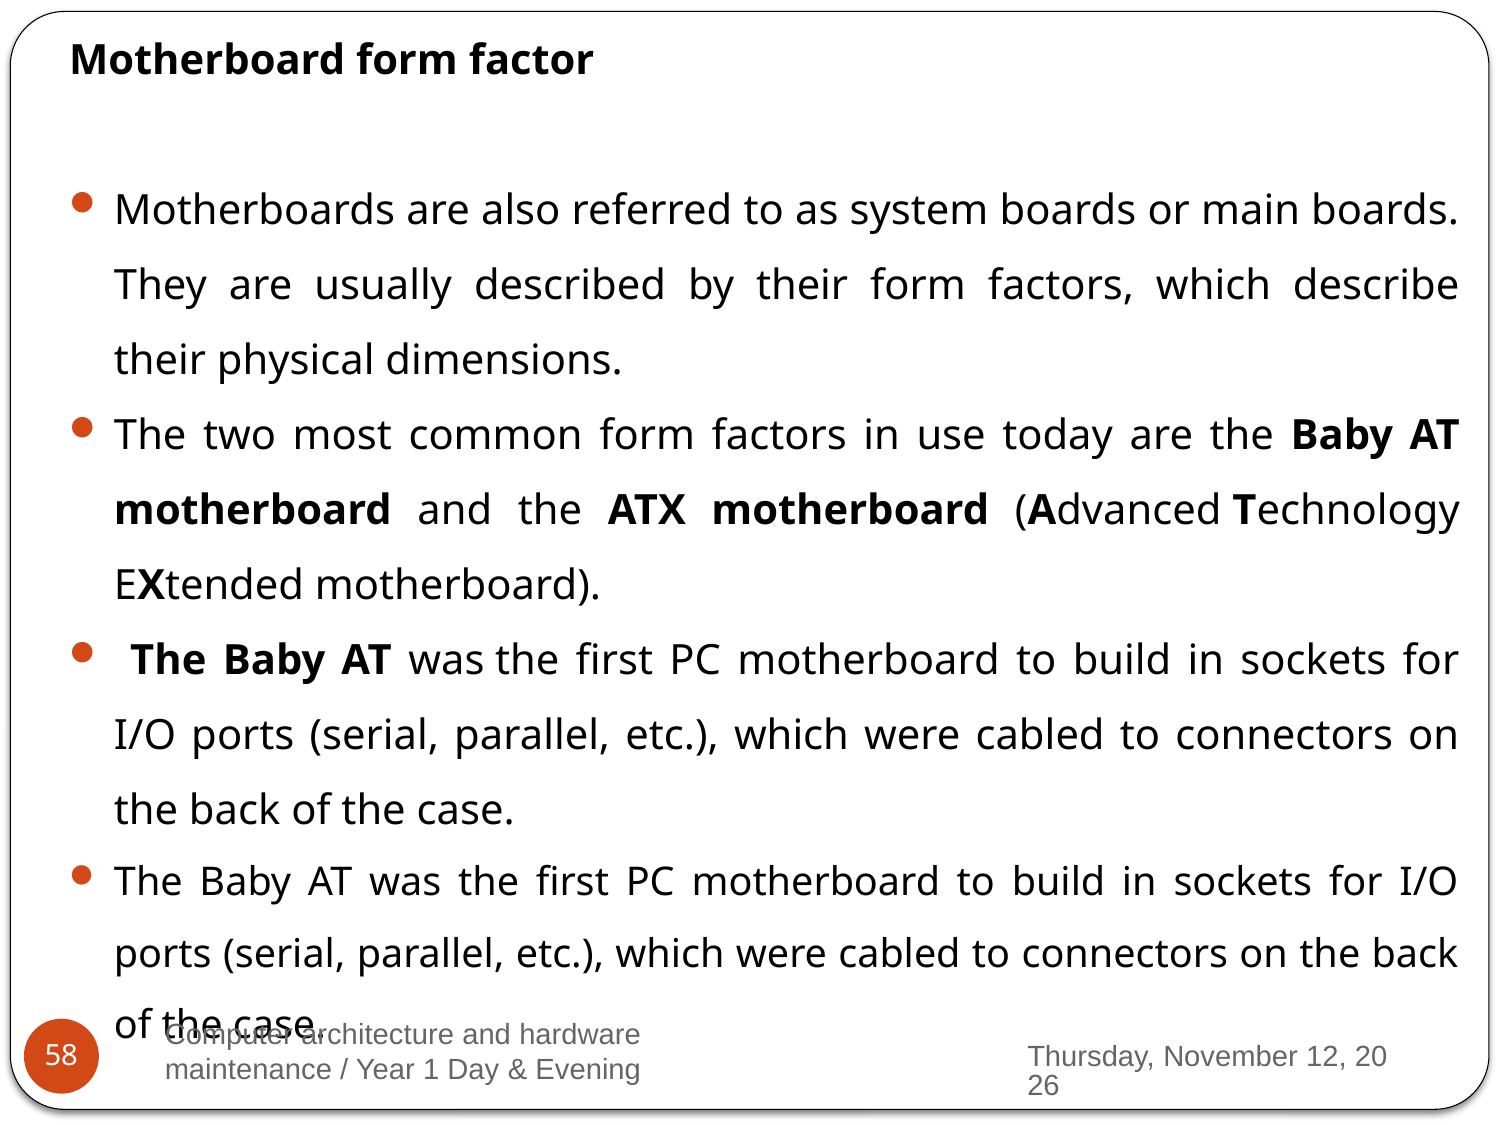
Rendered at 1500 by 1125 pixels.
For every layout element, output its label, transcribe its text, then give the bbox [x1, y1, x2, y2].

slide_number 58 [23, 1018, 99, 1094]
footer Computer architecture and hardware maintenance / Year 1 Day & Evening [150, 1012, 800, 1088]
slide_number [1012, 1015, 1419, 1094]
list Motherboard form factor Motherboards are also referred to as system boards or main boards. They are usually described by their form factors, which describe their physical dimensions. The two most common form factors in use today are the Baby AT motherboard and the ATX motherboard (Advanced Technology EXtended motherboard). The Baby AT was the first PC motherboard to build in sockets for I/O ports (serial, parallel, etc.), which were cabled to connectors on the back of the case. The Baby AT was the first PC motherboard to build in sockets for I/O ports (serial, parallel, etc.), which were cabled to connectors on the back of the case. [23, 0, 1476, 1013]
